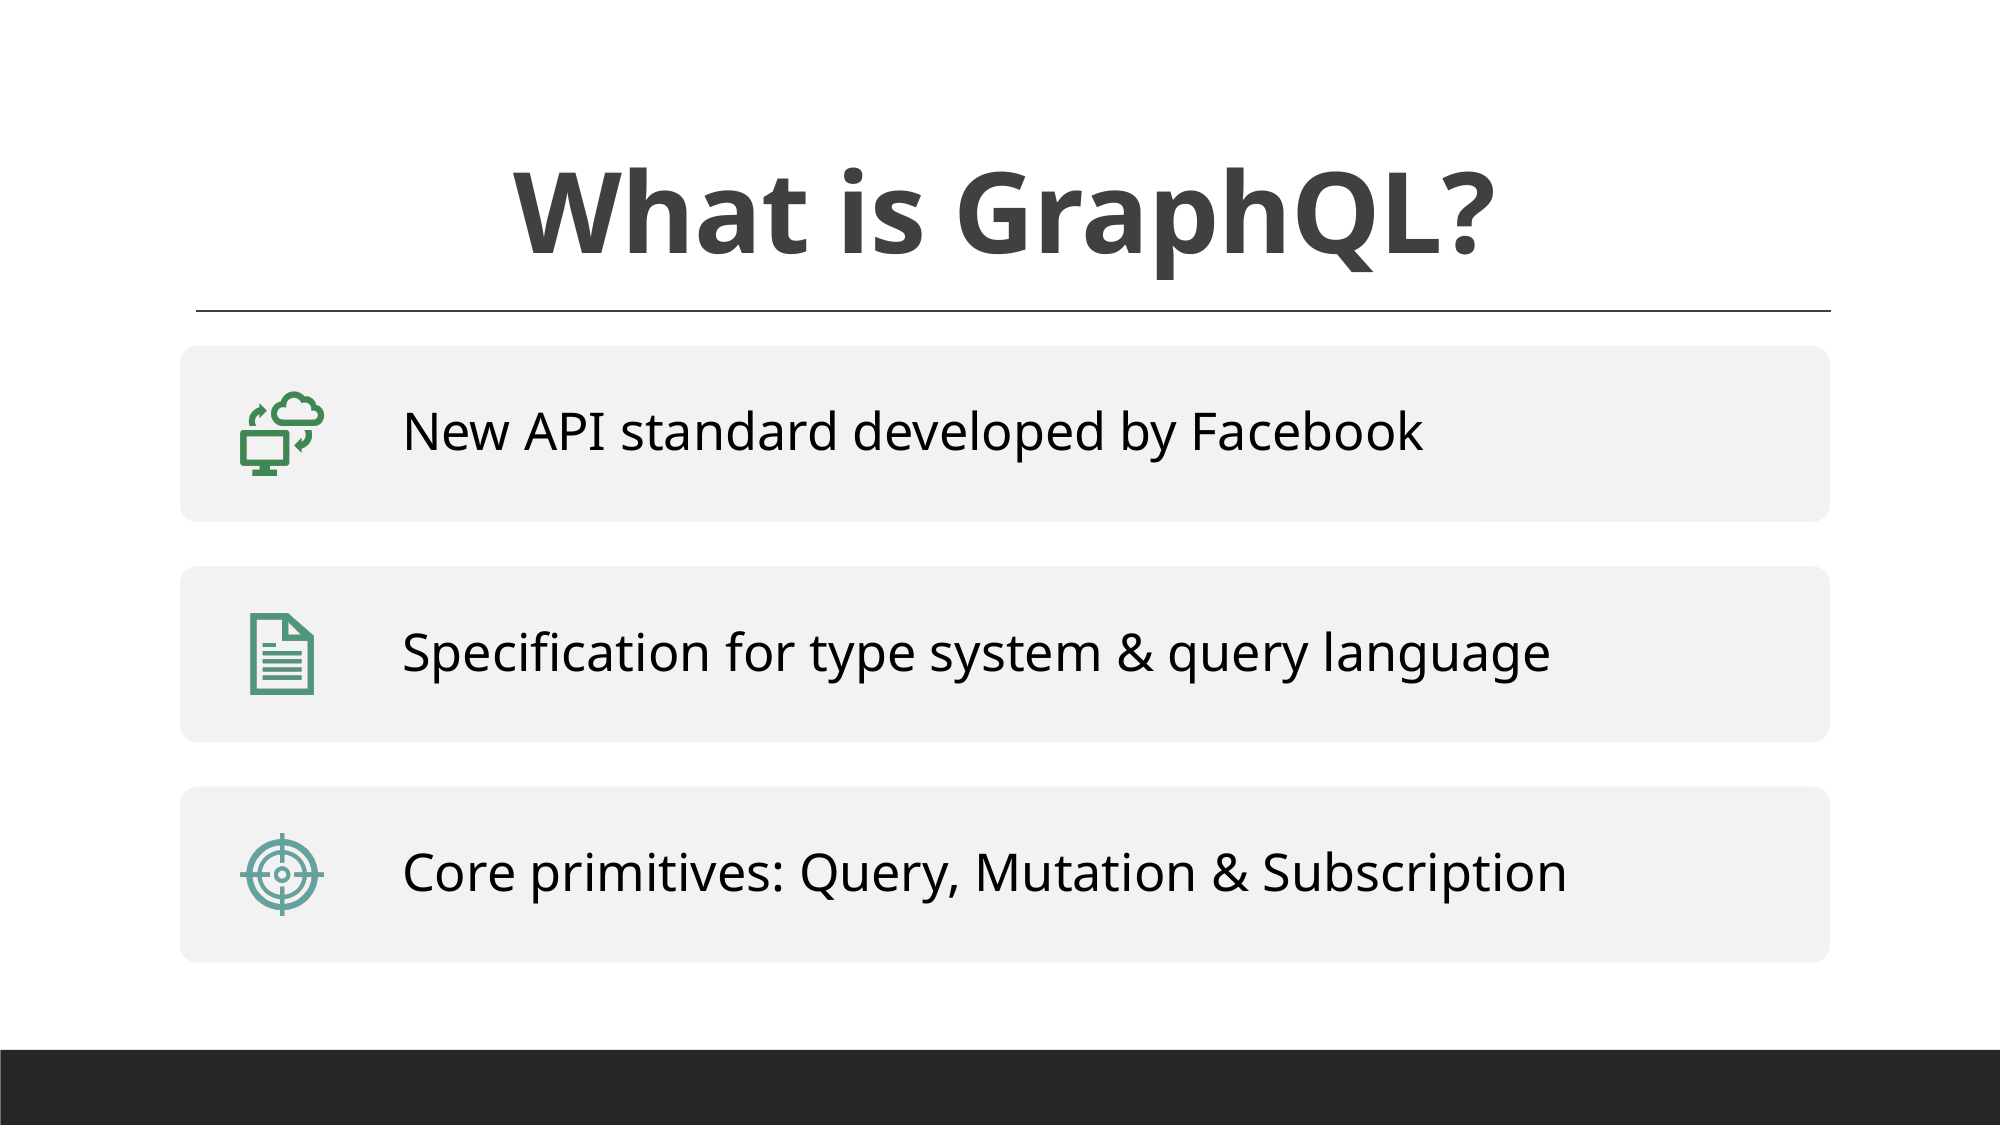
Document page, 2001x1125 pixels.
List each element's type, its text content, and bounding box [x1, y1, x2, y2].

title What is GraphQL? [180, 47, 1830, 285]
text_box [179, 345, 1831, 964]
